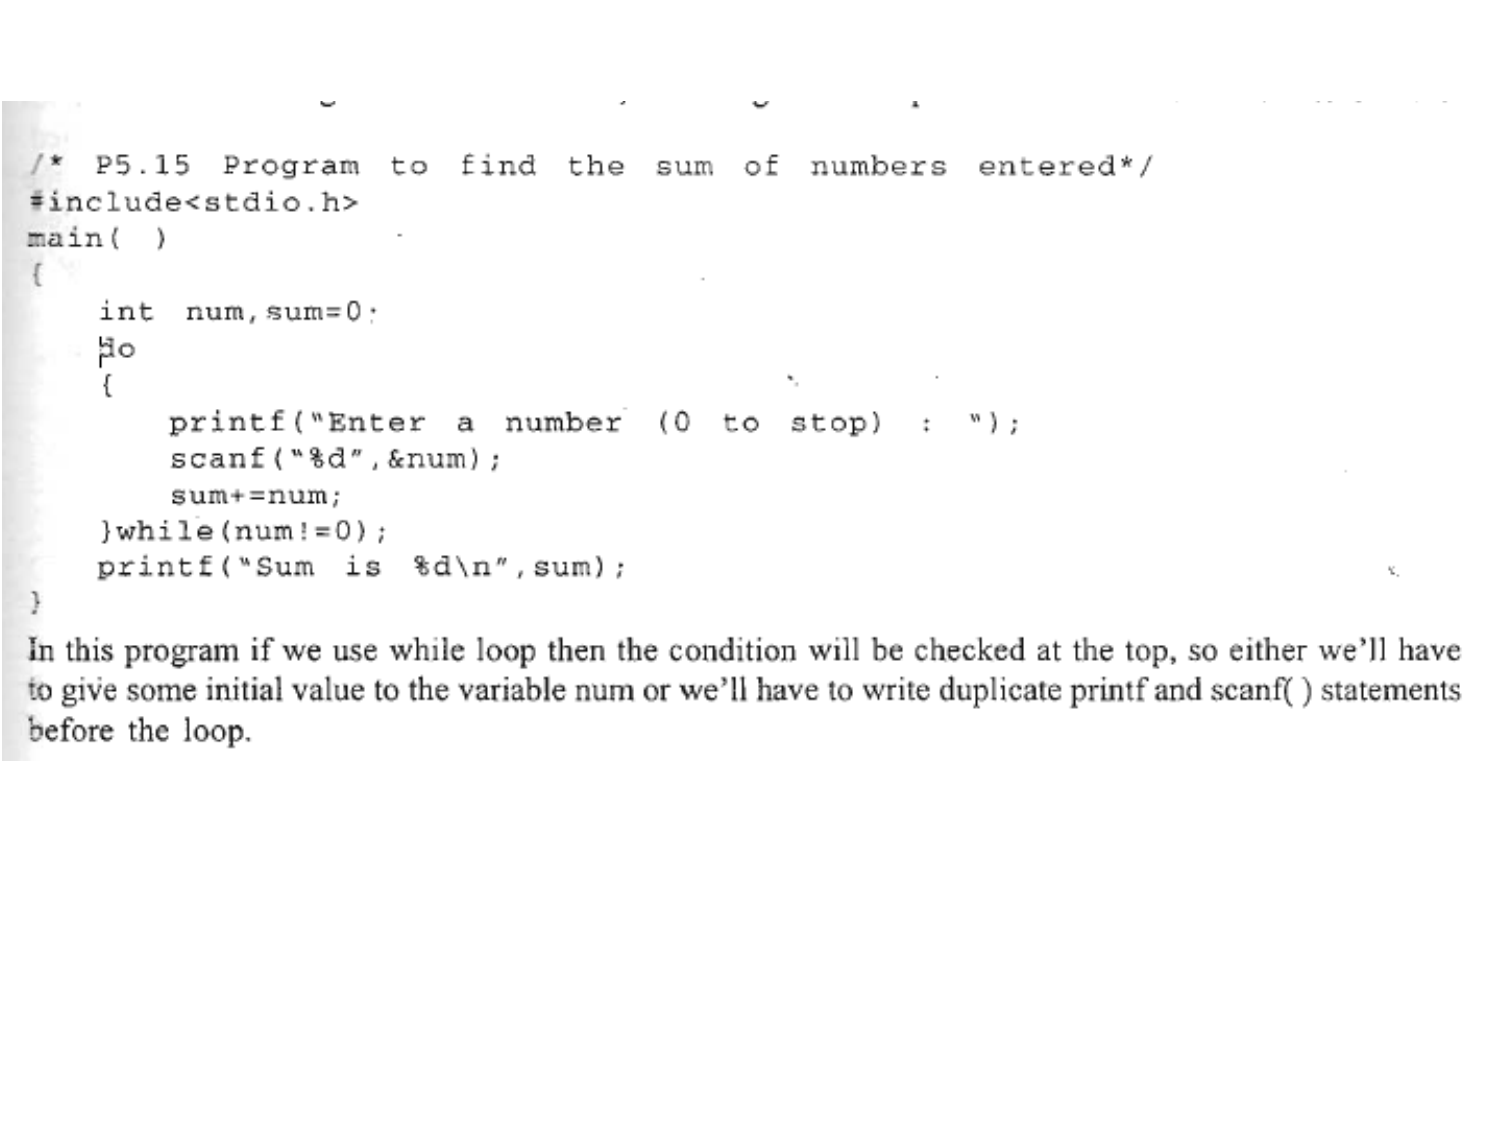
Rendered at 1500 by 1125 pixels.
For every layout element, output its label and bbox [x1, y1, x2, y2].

picture [2, 101, 1500, 761]
